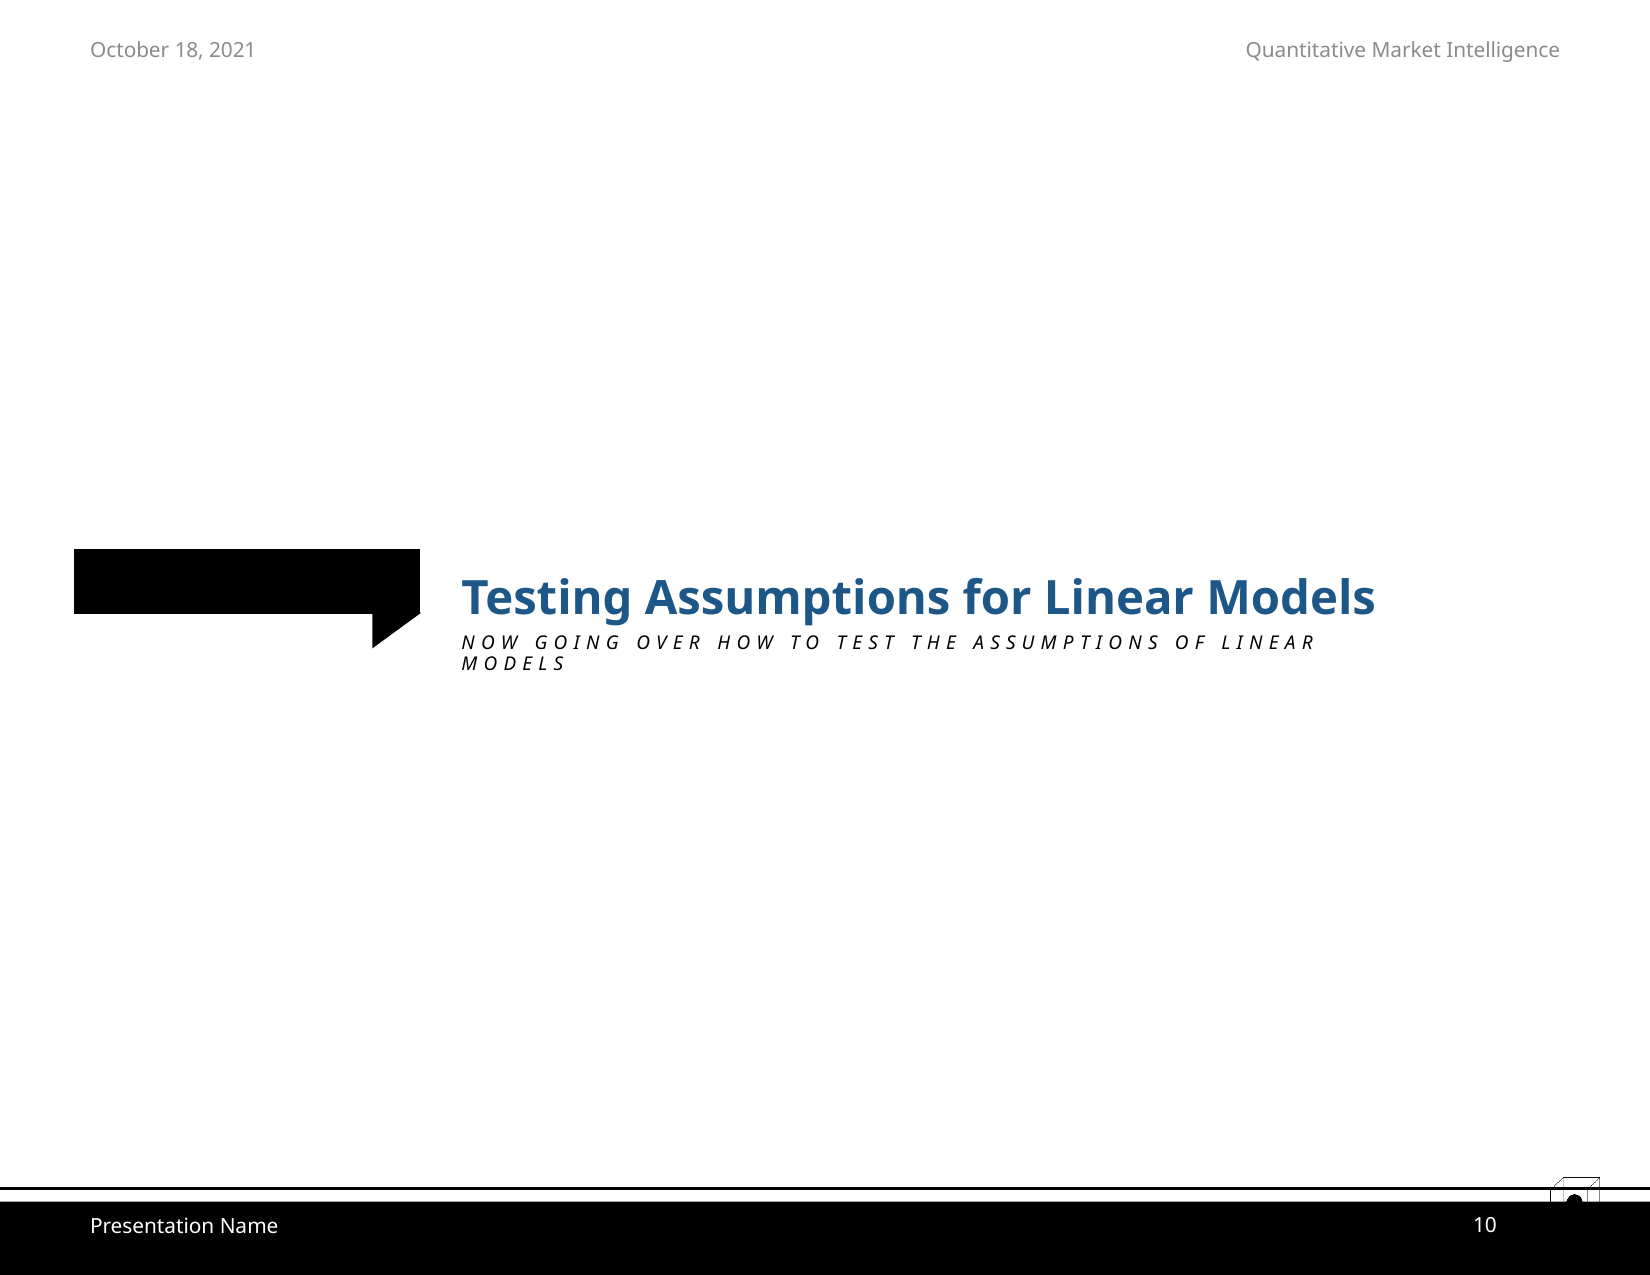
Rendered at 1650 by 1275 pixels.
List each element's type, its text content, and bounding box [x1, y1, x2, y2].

title Testing Assumptions for Linear Models [446, 523, 1431, 624]
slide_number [75, 26, 447, 71]
subtitle NOW GOING OVER HOW TO TEST THE ASSUMPTIONS OF LINEAR MODELS [446, 624, 1431, 683]
picture [1525, 1152, 1625, 1251]
slide_number 10 [1140, 1209, 1512, 1242]
